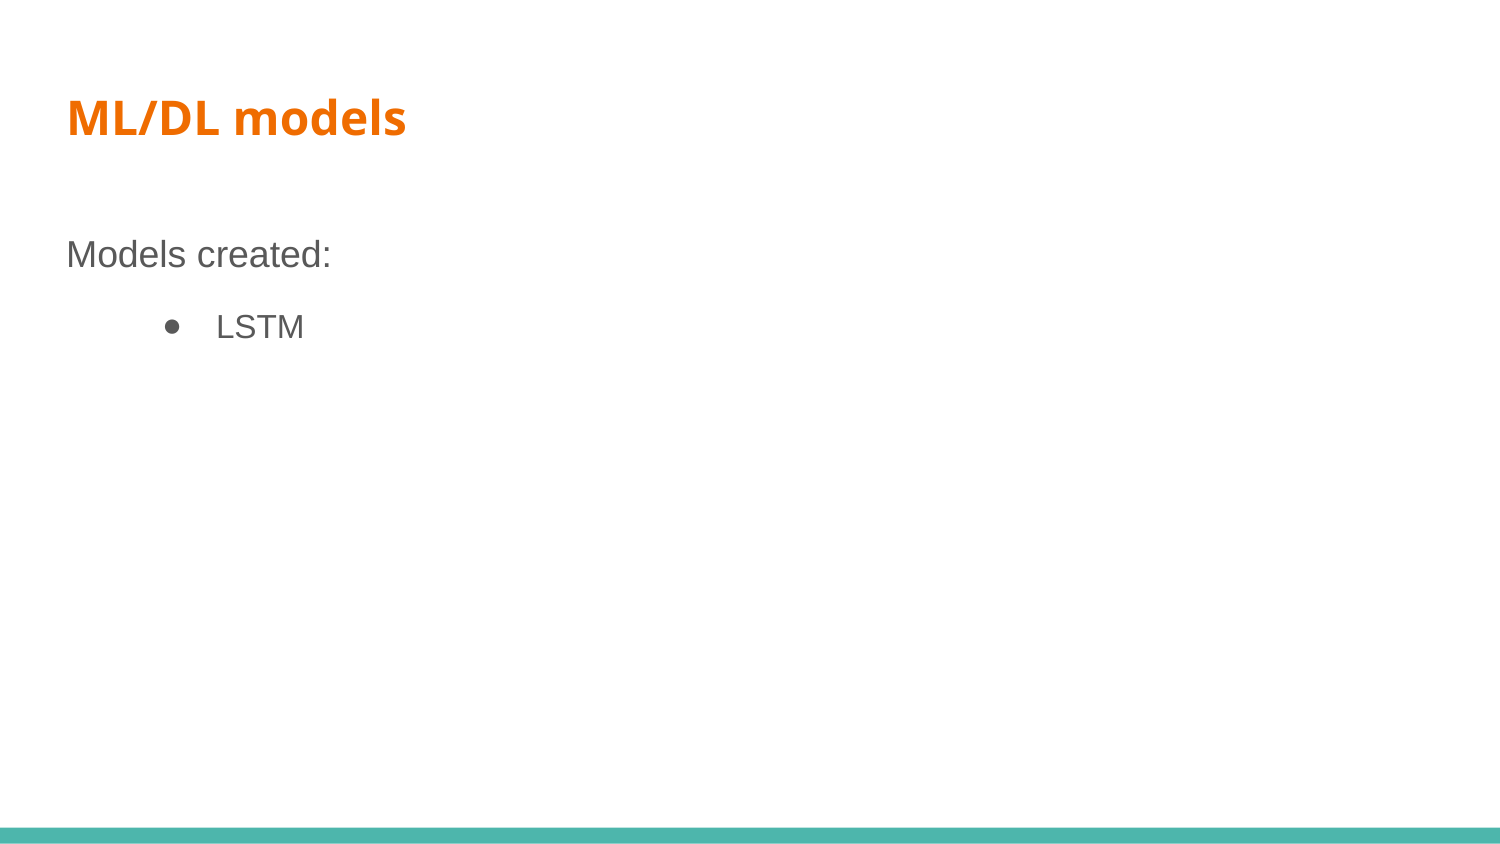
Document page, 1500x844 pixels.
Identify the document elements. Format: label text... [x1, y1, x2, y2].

list Models created: LSTM [51, 207, 1449, 750]
title ML/DL models [51, 72, 1449, 189]
